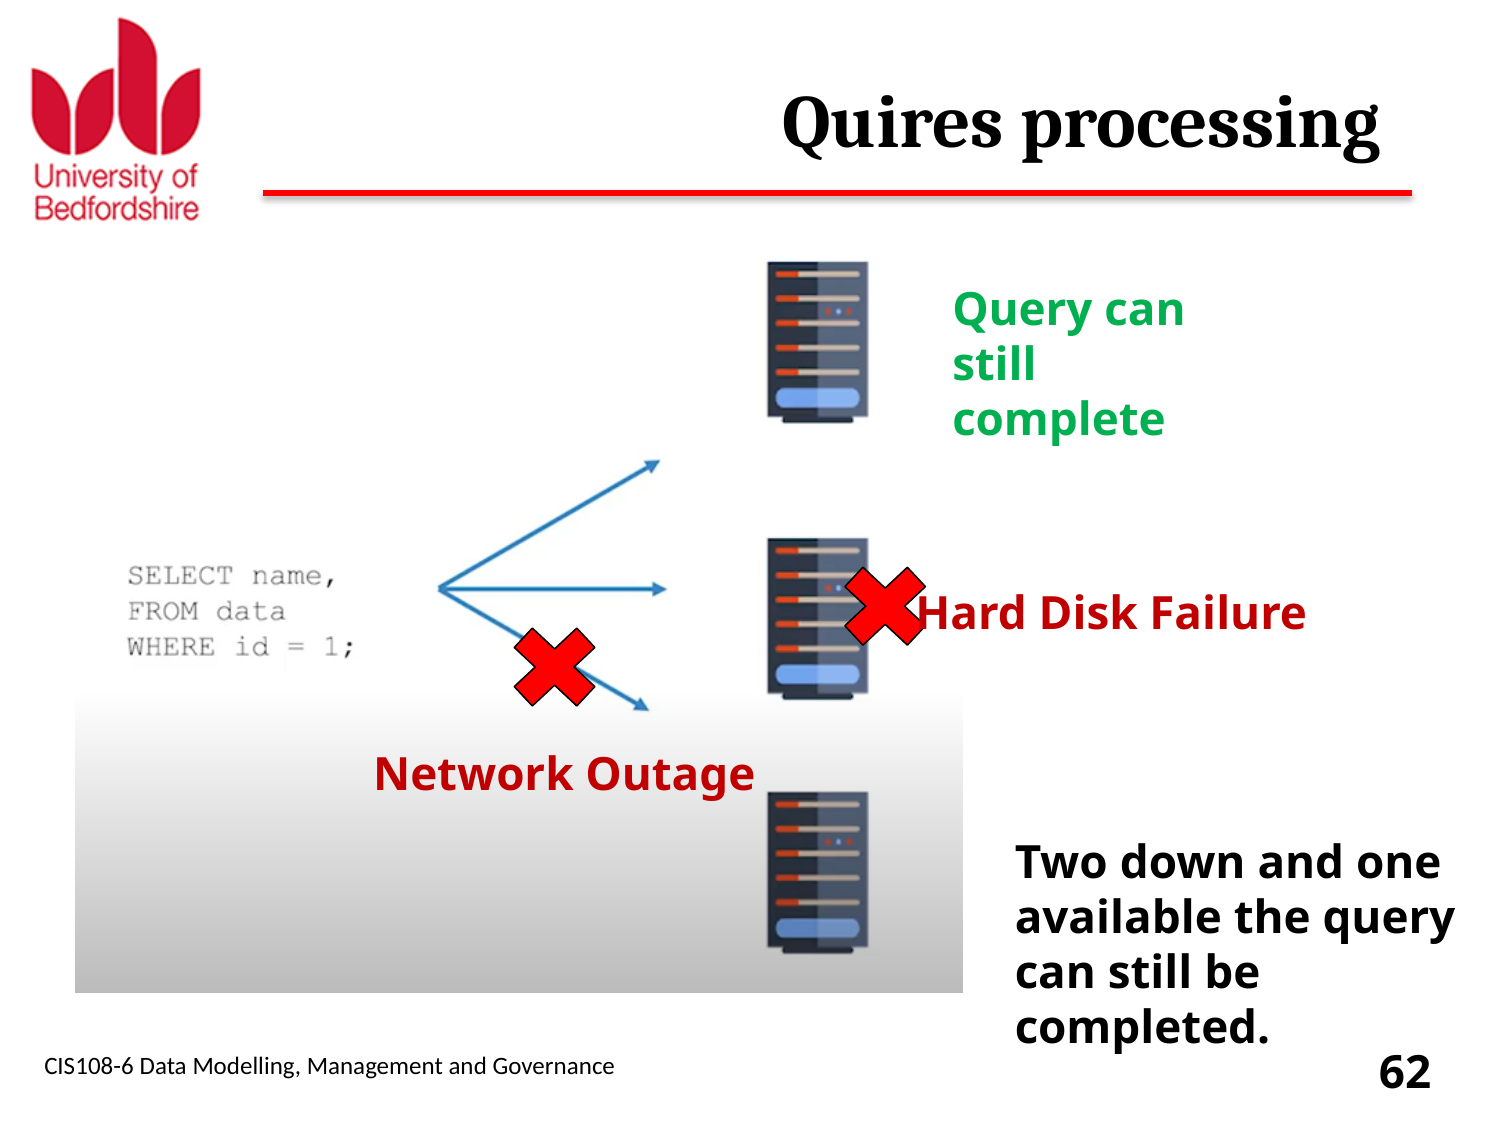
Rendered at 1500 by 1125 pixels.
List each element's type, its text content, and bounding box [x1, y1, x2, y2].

picture [0, 0, 963, 993]
text_box Two down and one available the query can still be completed. [999, 824, 1475, 1060]
text_box Hard Disk Failure [966, 575, 1322, 646]
text_box Query can still complete [966, 272, 1223, 453]
footer CIS108-6 Data Modelling, Management and Governance [29, 1035, 750, 1095]
slide_number 62 [1364, 1035, 1478, 1095]
title Quires processing [262, 61, 1413, 174]
